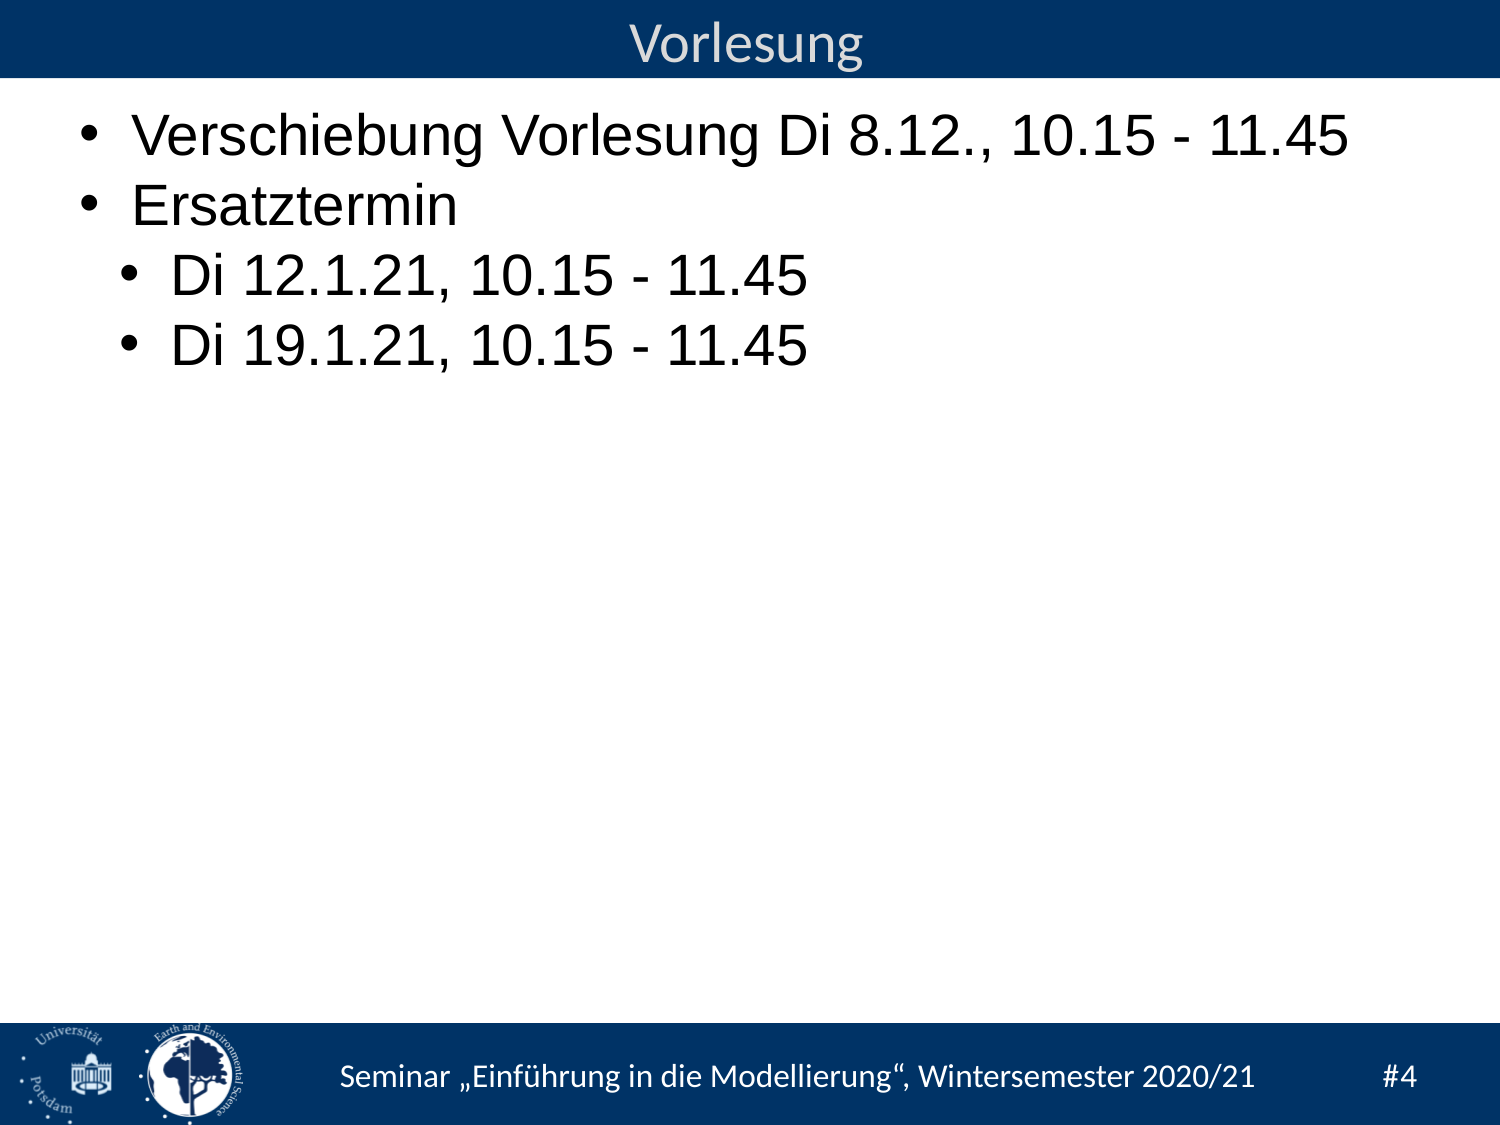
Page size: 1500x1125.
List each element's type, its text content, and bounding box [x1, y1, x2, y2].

text_box Verschiebung Vorlesung Di 8.12., 10.15 - 11.45 Ersatztermin Di 12.1.21, 10.15 - 11.45 Di 19.1.21, 10.15 - 11.45 [64, 90, 1376, 455]
picture [139, 1023, 243, 1125]
text_box Vorlesung [0, 0, 1495, 75]
